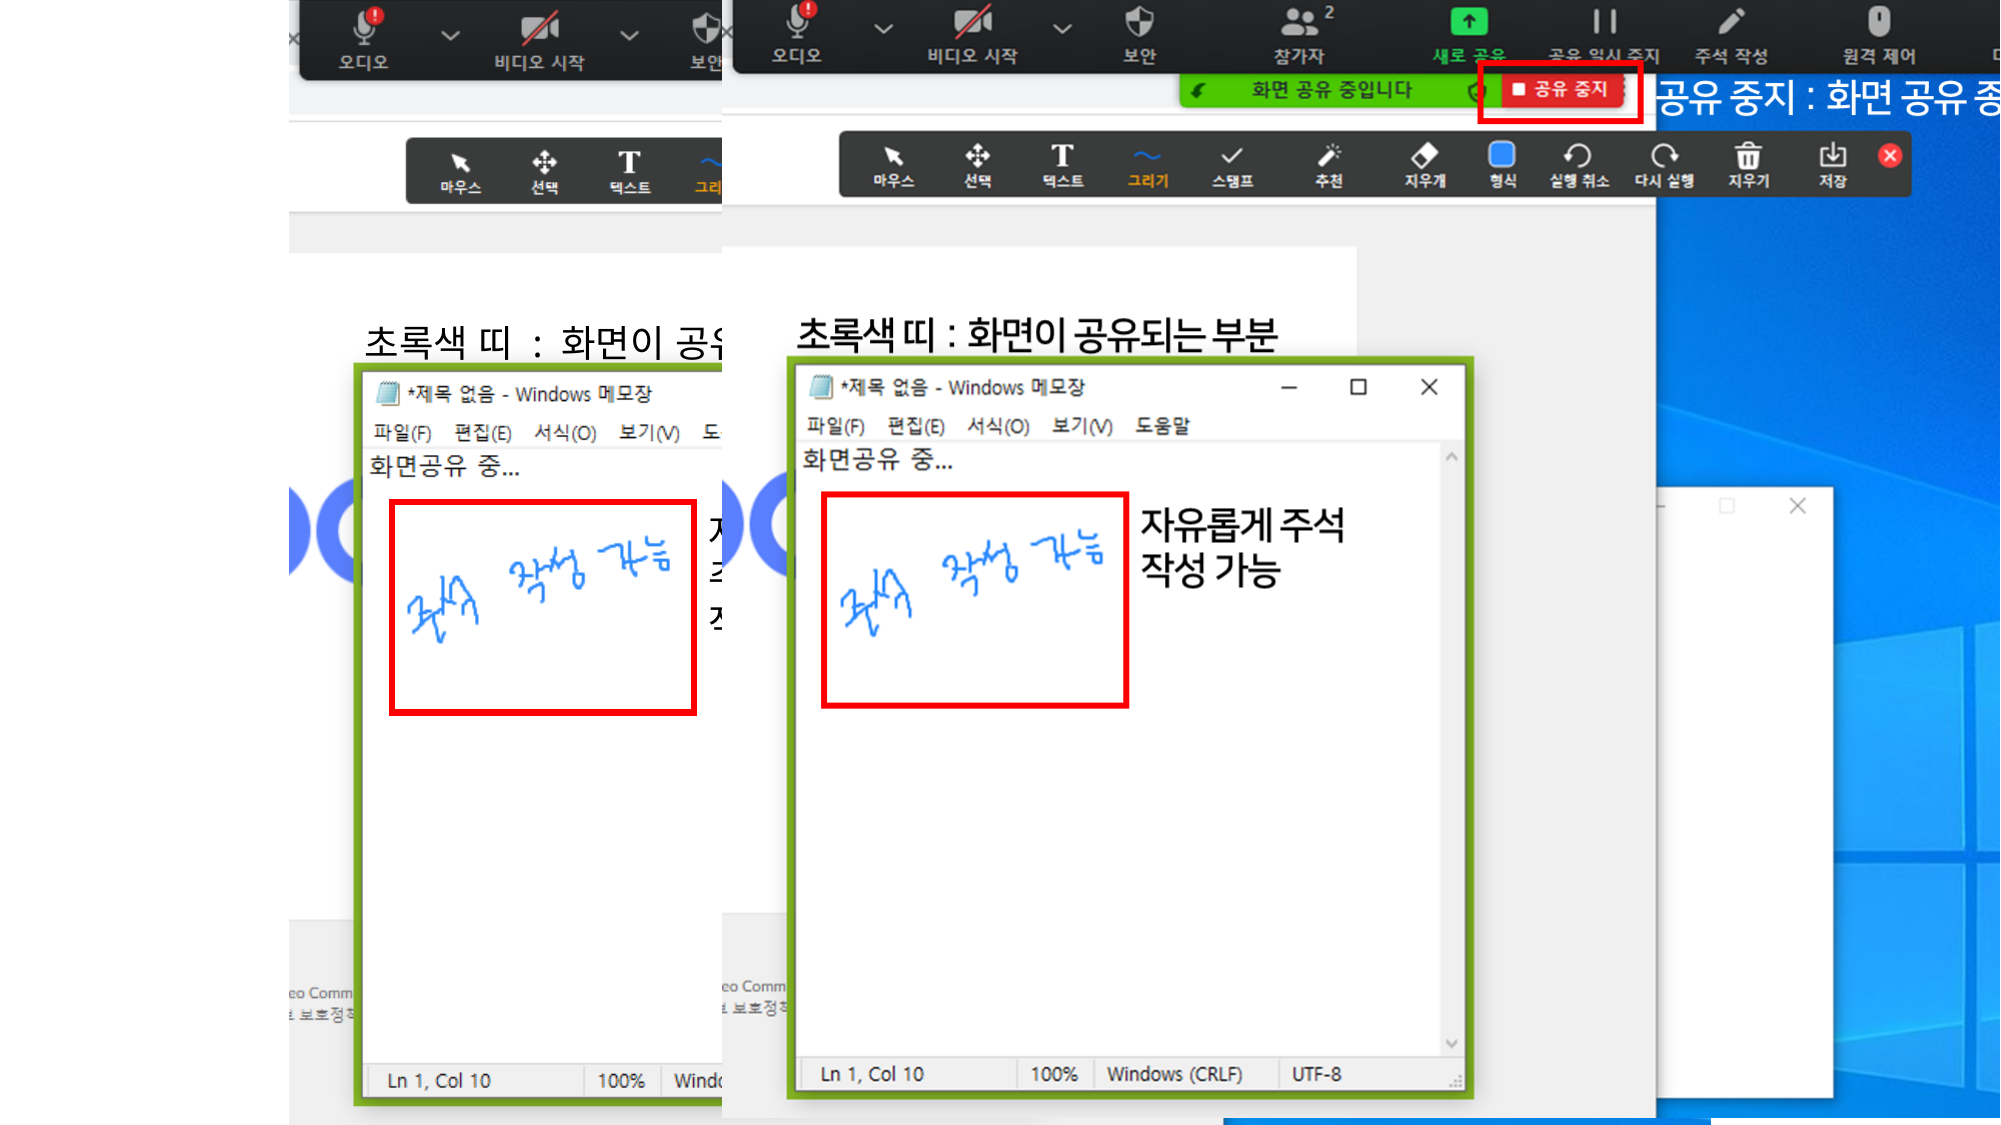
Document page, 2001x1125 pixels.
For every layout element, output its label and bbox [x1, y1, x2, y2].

picture [289, 0, 2000, 1125]
